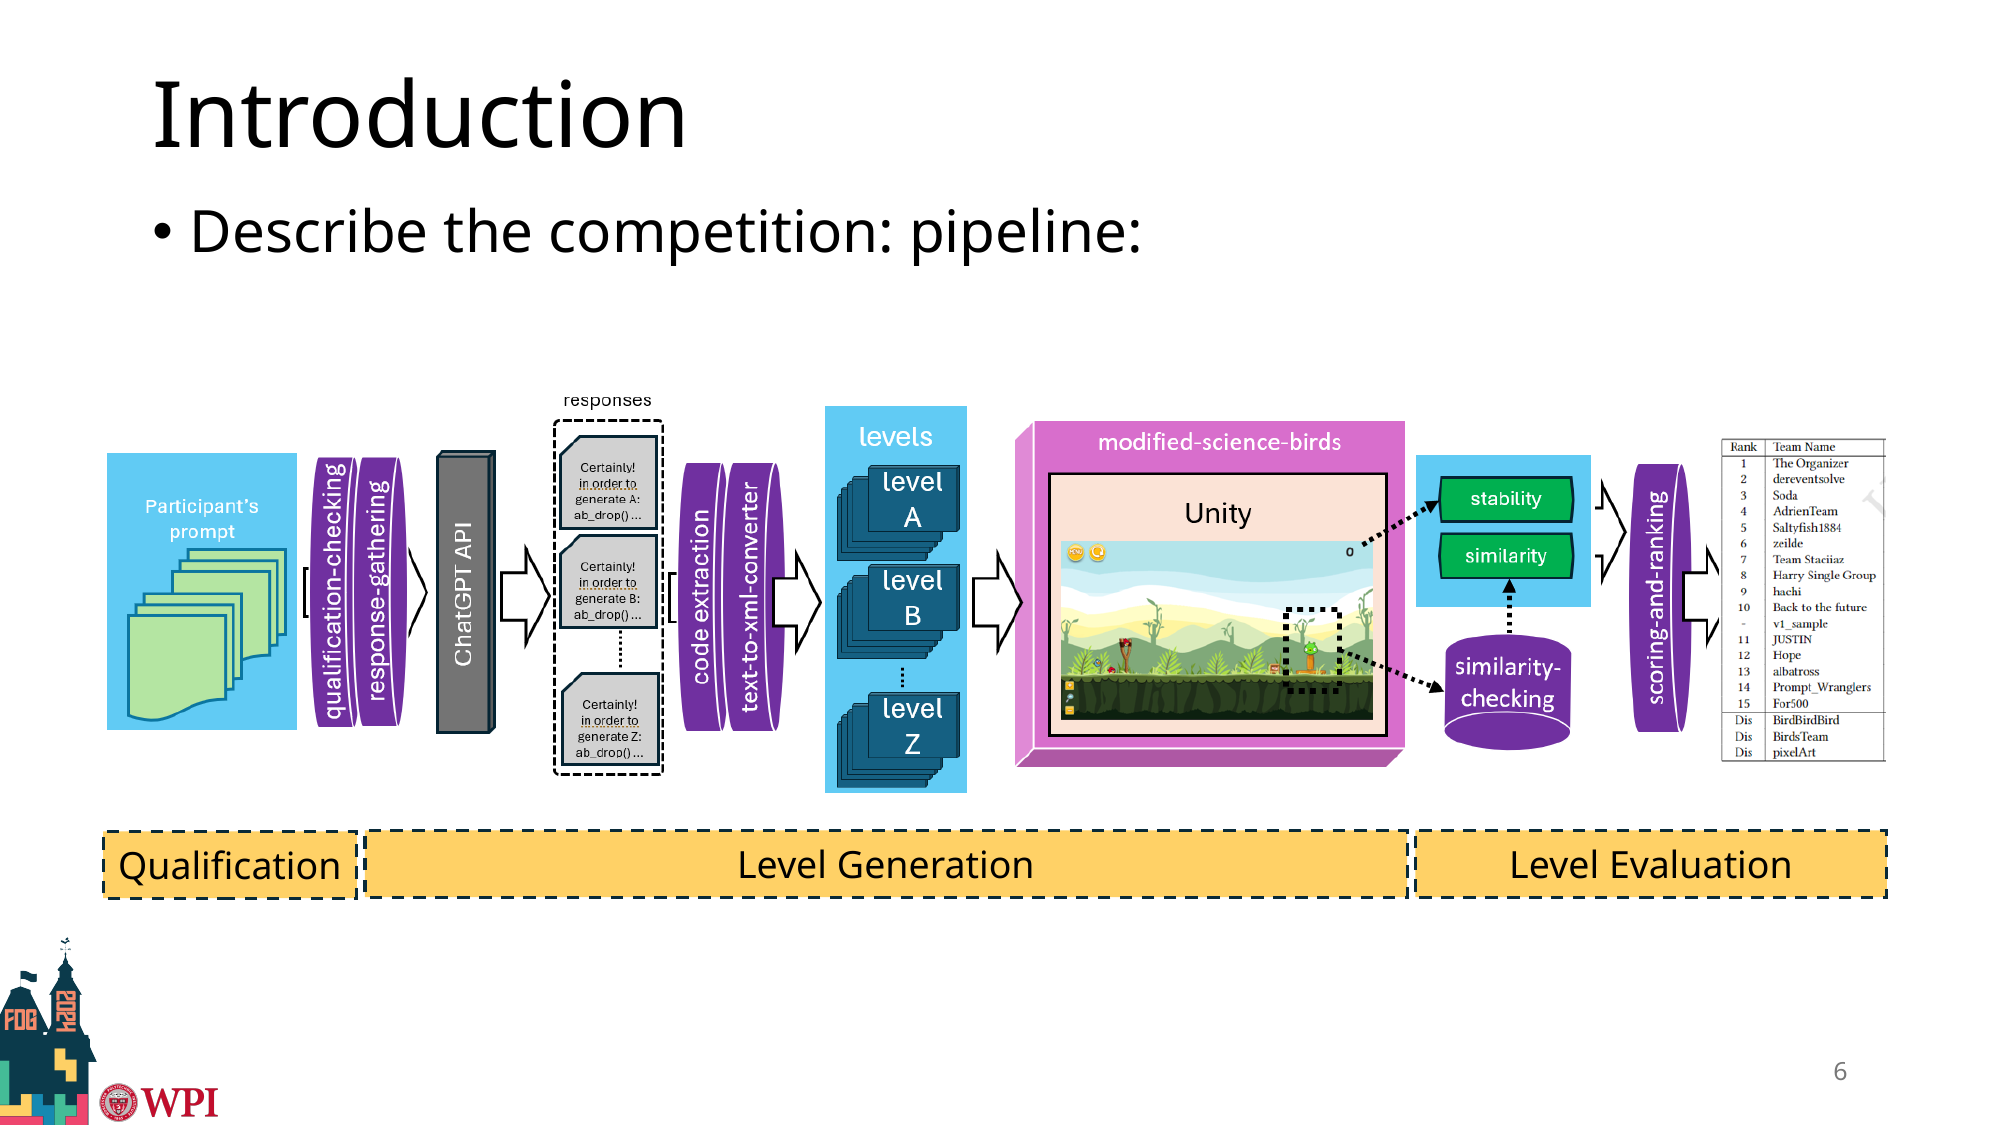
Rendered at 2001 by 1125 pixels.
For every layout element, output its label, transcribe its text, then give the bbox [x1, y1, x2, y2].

title Introduction [137, 59, 1863, 176]
slide_number 6 [1412, 1042, 1863, 1103]
list Describe the competition: pipeline: [137, 194, 1863, 382]
text_box Qualification [102, 830, 358, 900]
text_box Level Evaluation [1414, 829, 1888, 899]
picture [101, 382, 1899, 804]
text_box Level Generation [363, 829, 1409, 899]
picture [0, 936, 221, 1125]
